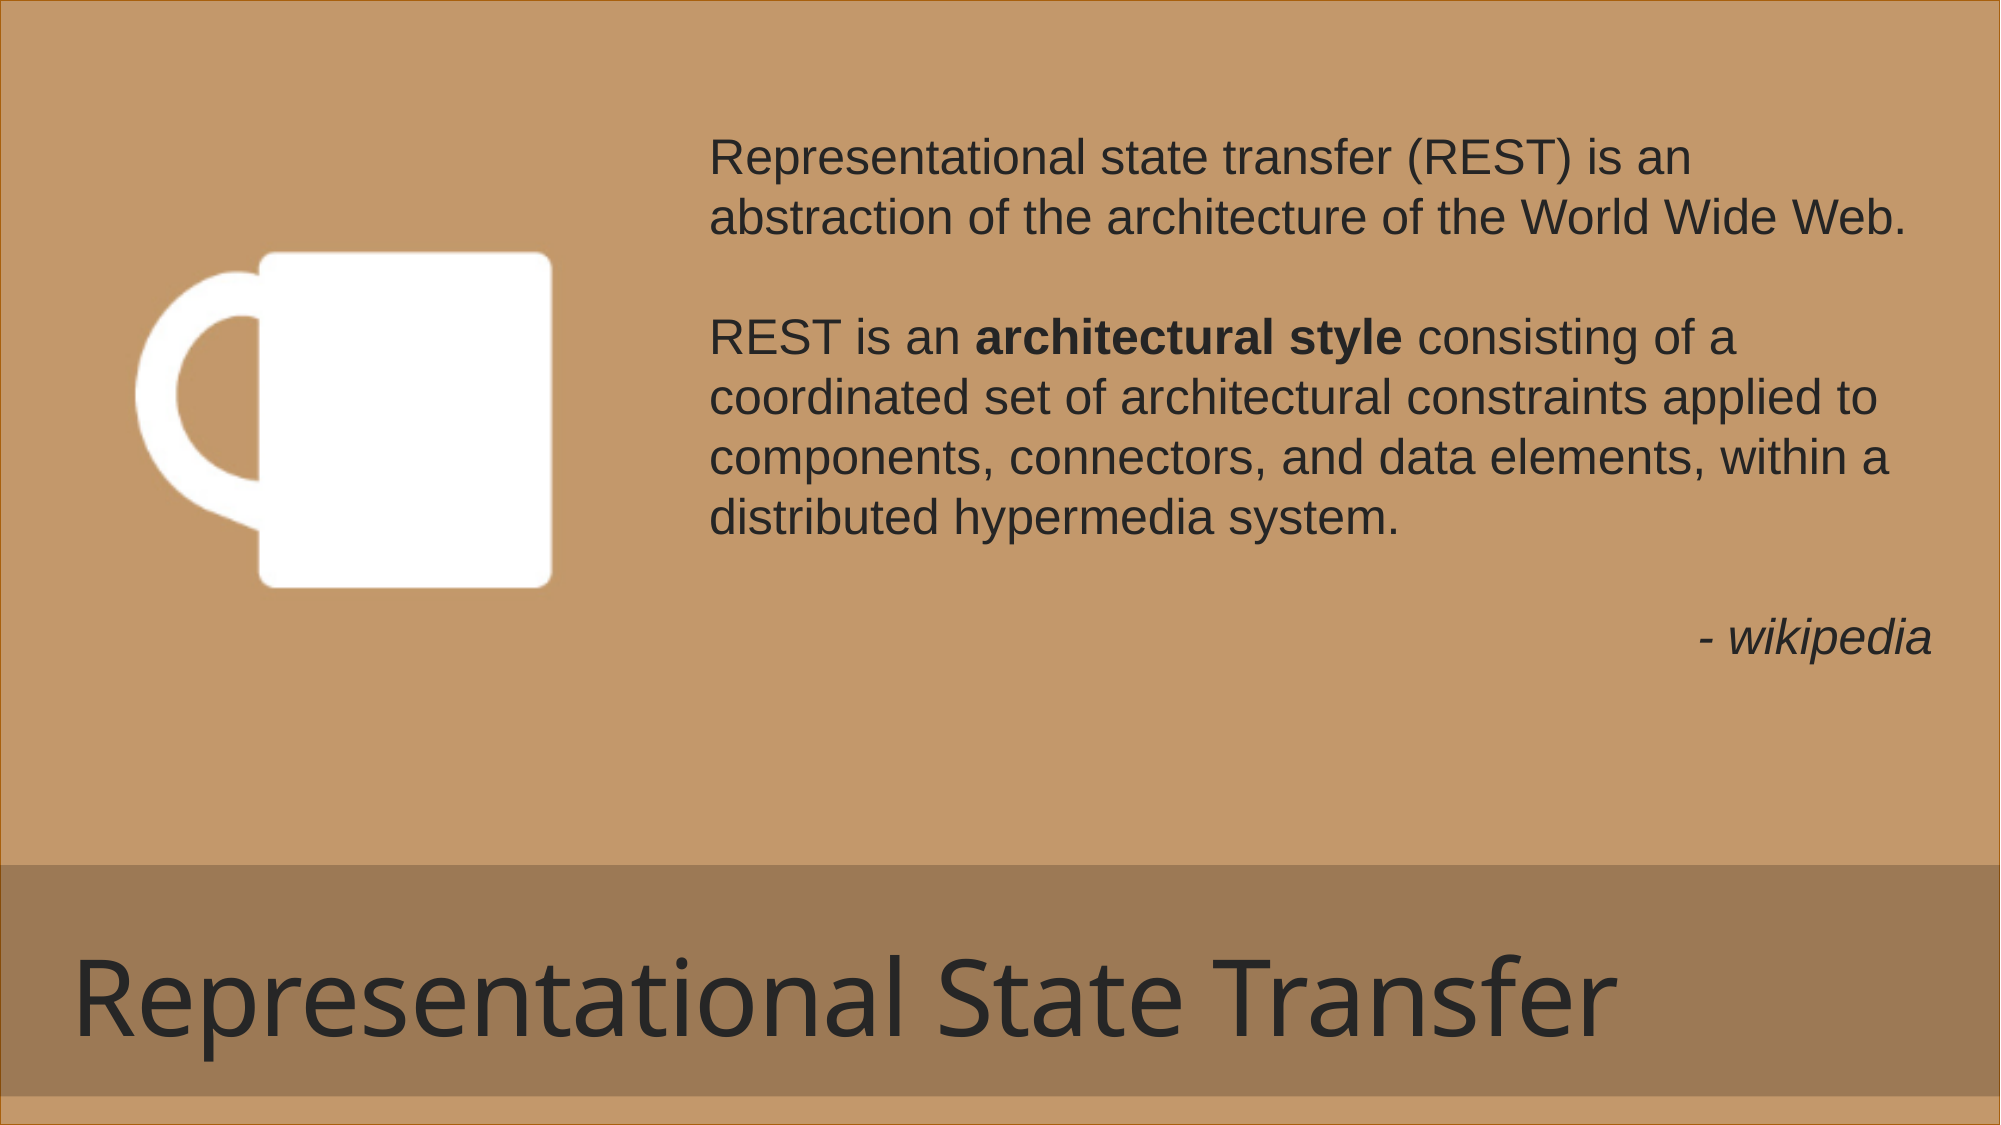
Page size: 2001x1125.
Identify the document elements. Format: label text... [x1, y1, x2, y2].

text_box [0, 864, 2000, 1098]
text_box Representational State Transfer [55, 876, 1706, 1066]
picture [55, 169, 640, 654]
text_box [0, 1098, 2000, 1125]
text_box Representational state transfer (REST) is an abstraction of the architecture of the World Wide Web. REST is an architectural style consisting of a coordinated set of architectural constraints applied to components, connectors, and data elements, within a distributed hypermedia system. - wikipedia [694, 116, 1948, 672]
text_box [0, 0, 2000, 864]
